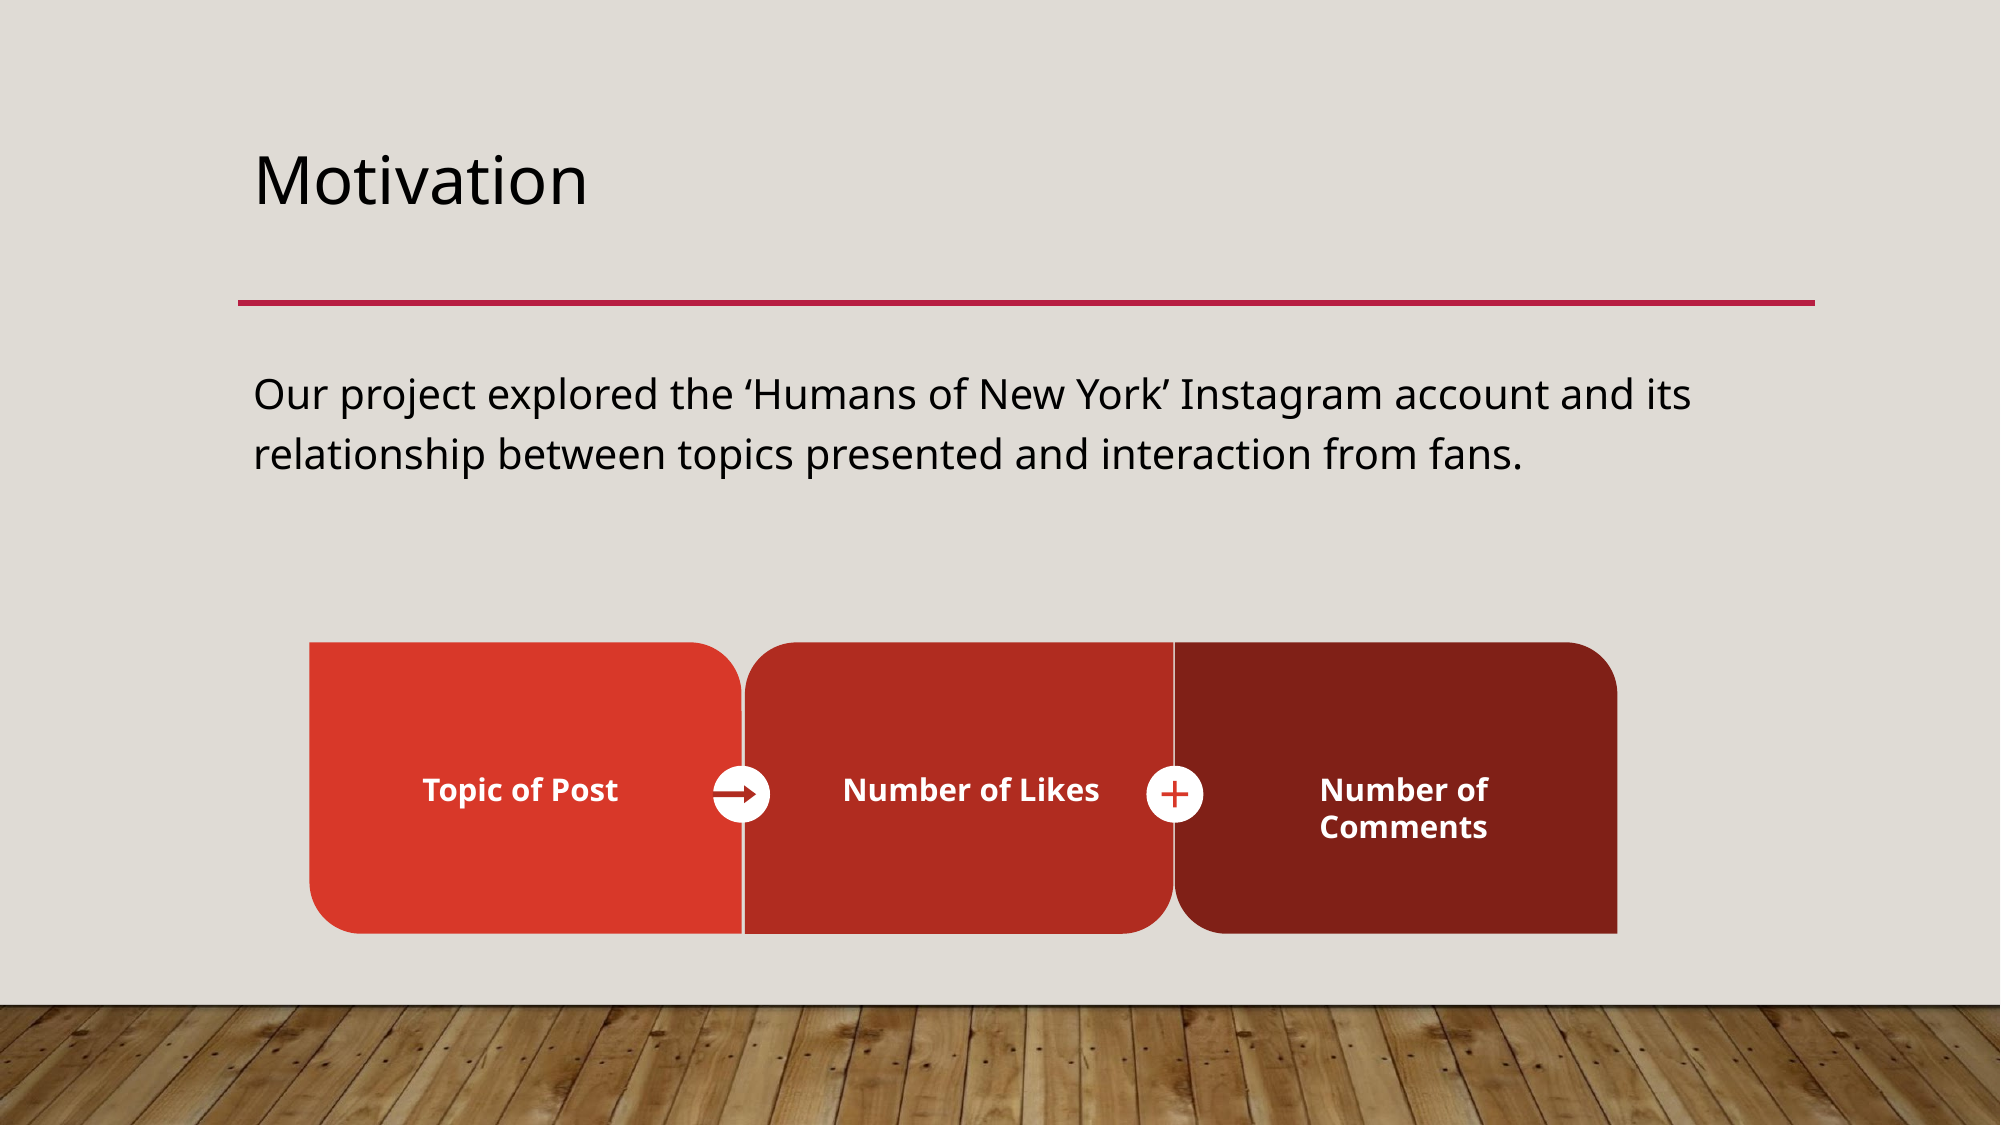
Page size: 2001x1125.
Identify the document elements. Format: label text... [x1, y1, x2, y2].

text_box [309, 642, 742, 934]
list Our project explored the ‘Humans of New York’ Instagram account and its relationship between topics presented and interaction from fans. [238, 343, 1814, 618]
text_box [1174, 642, 1618, 934]
picture [0, 1005, 2000, 1125]
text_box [1146, 765, 1204, 823]
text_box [744, 642, 1172, 934]
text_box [712, 765, 771, 823]
title Motivation [238, 131, 1814, 305]
